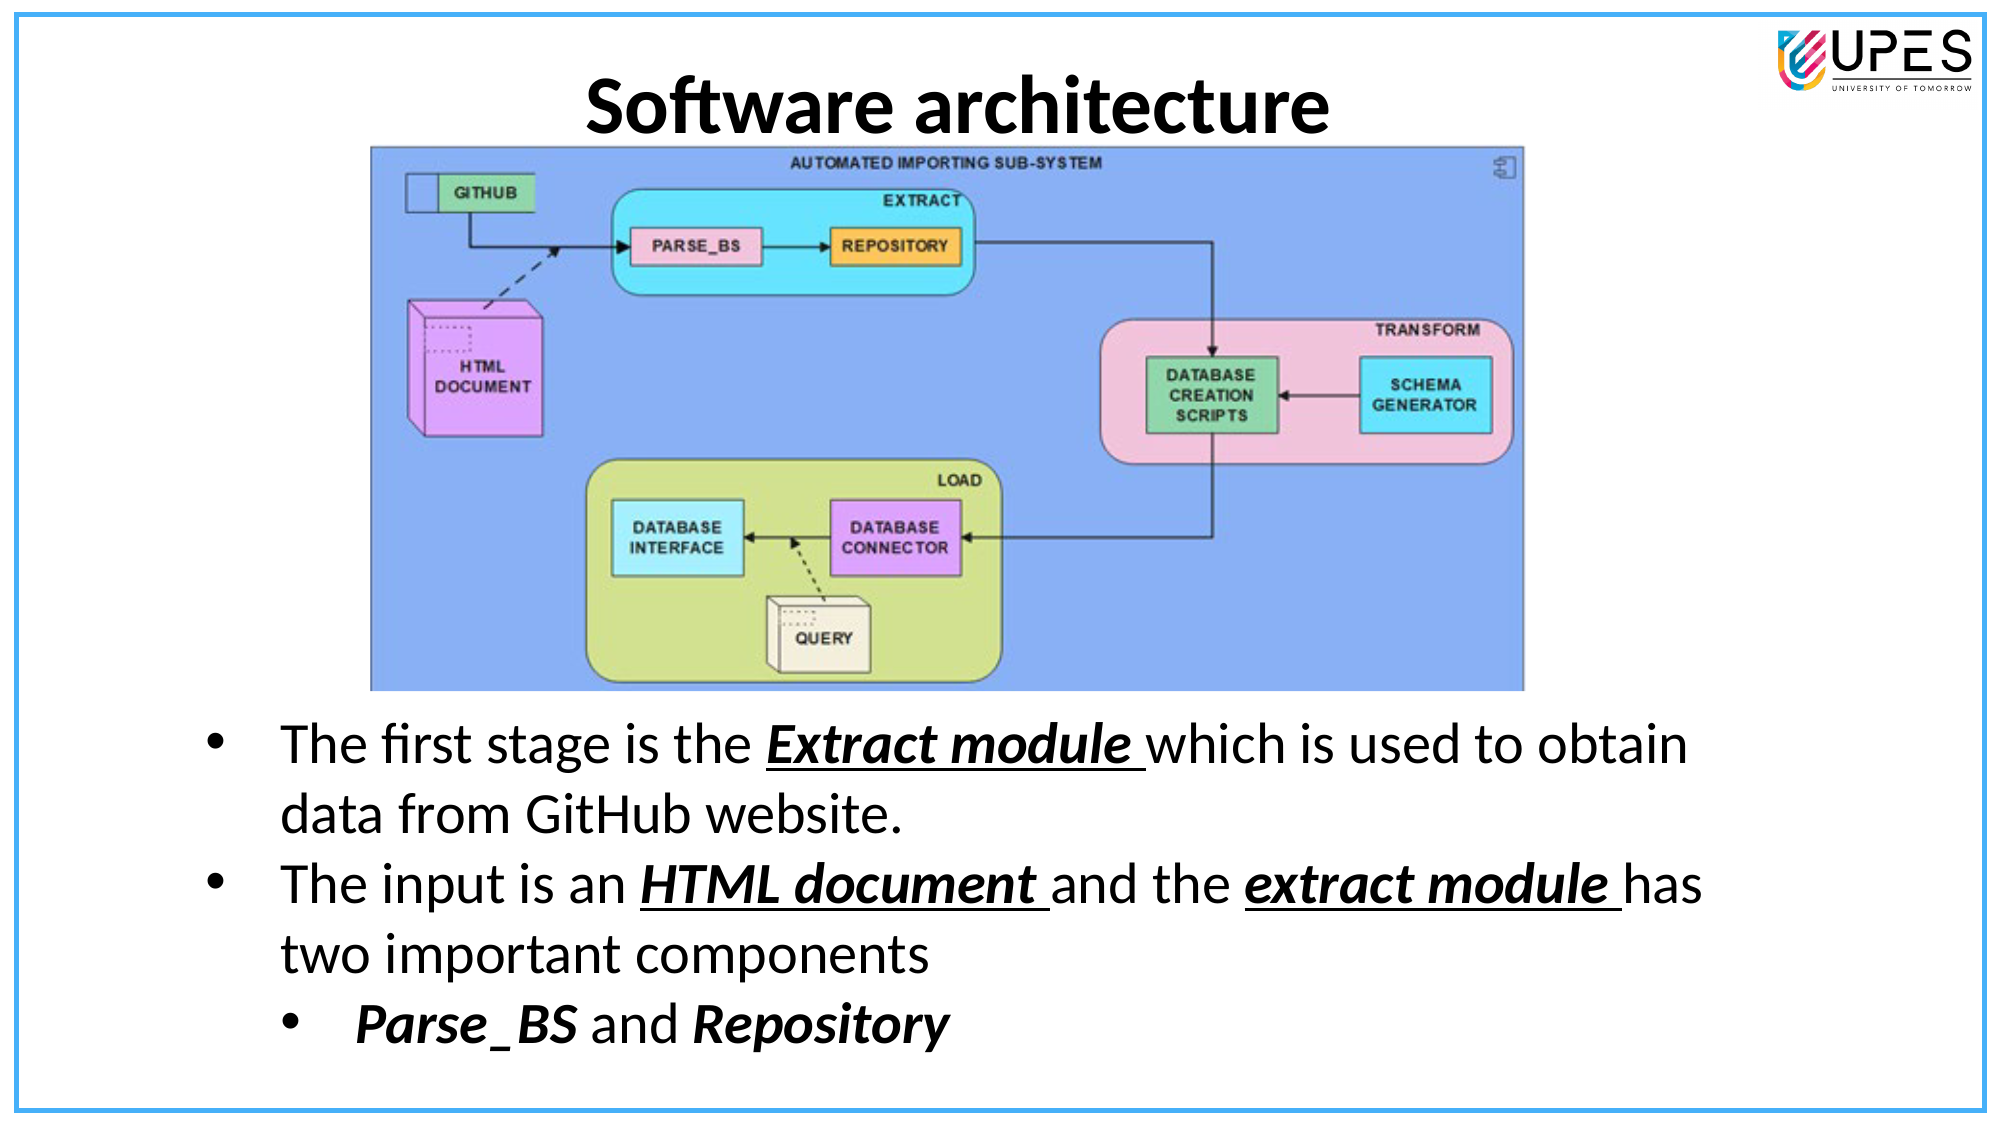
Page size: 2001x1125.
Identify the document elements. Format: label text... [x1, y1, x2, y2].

text_box The first stage is the Extract module which is used to obtain data from GitHub website. The input is an HTML document and the extract module has two important components Parse_BS and Repository [190, 698, 1777, 1063]
picture [361, 135, 1533, 699]
picture [1758, 20, 1978, 110]
text_box Software architecture [570, 53, 1430, 135]
